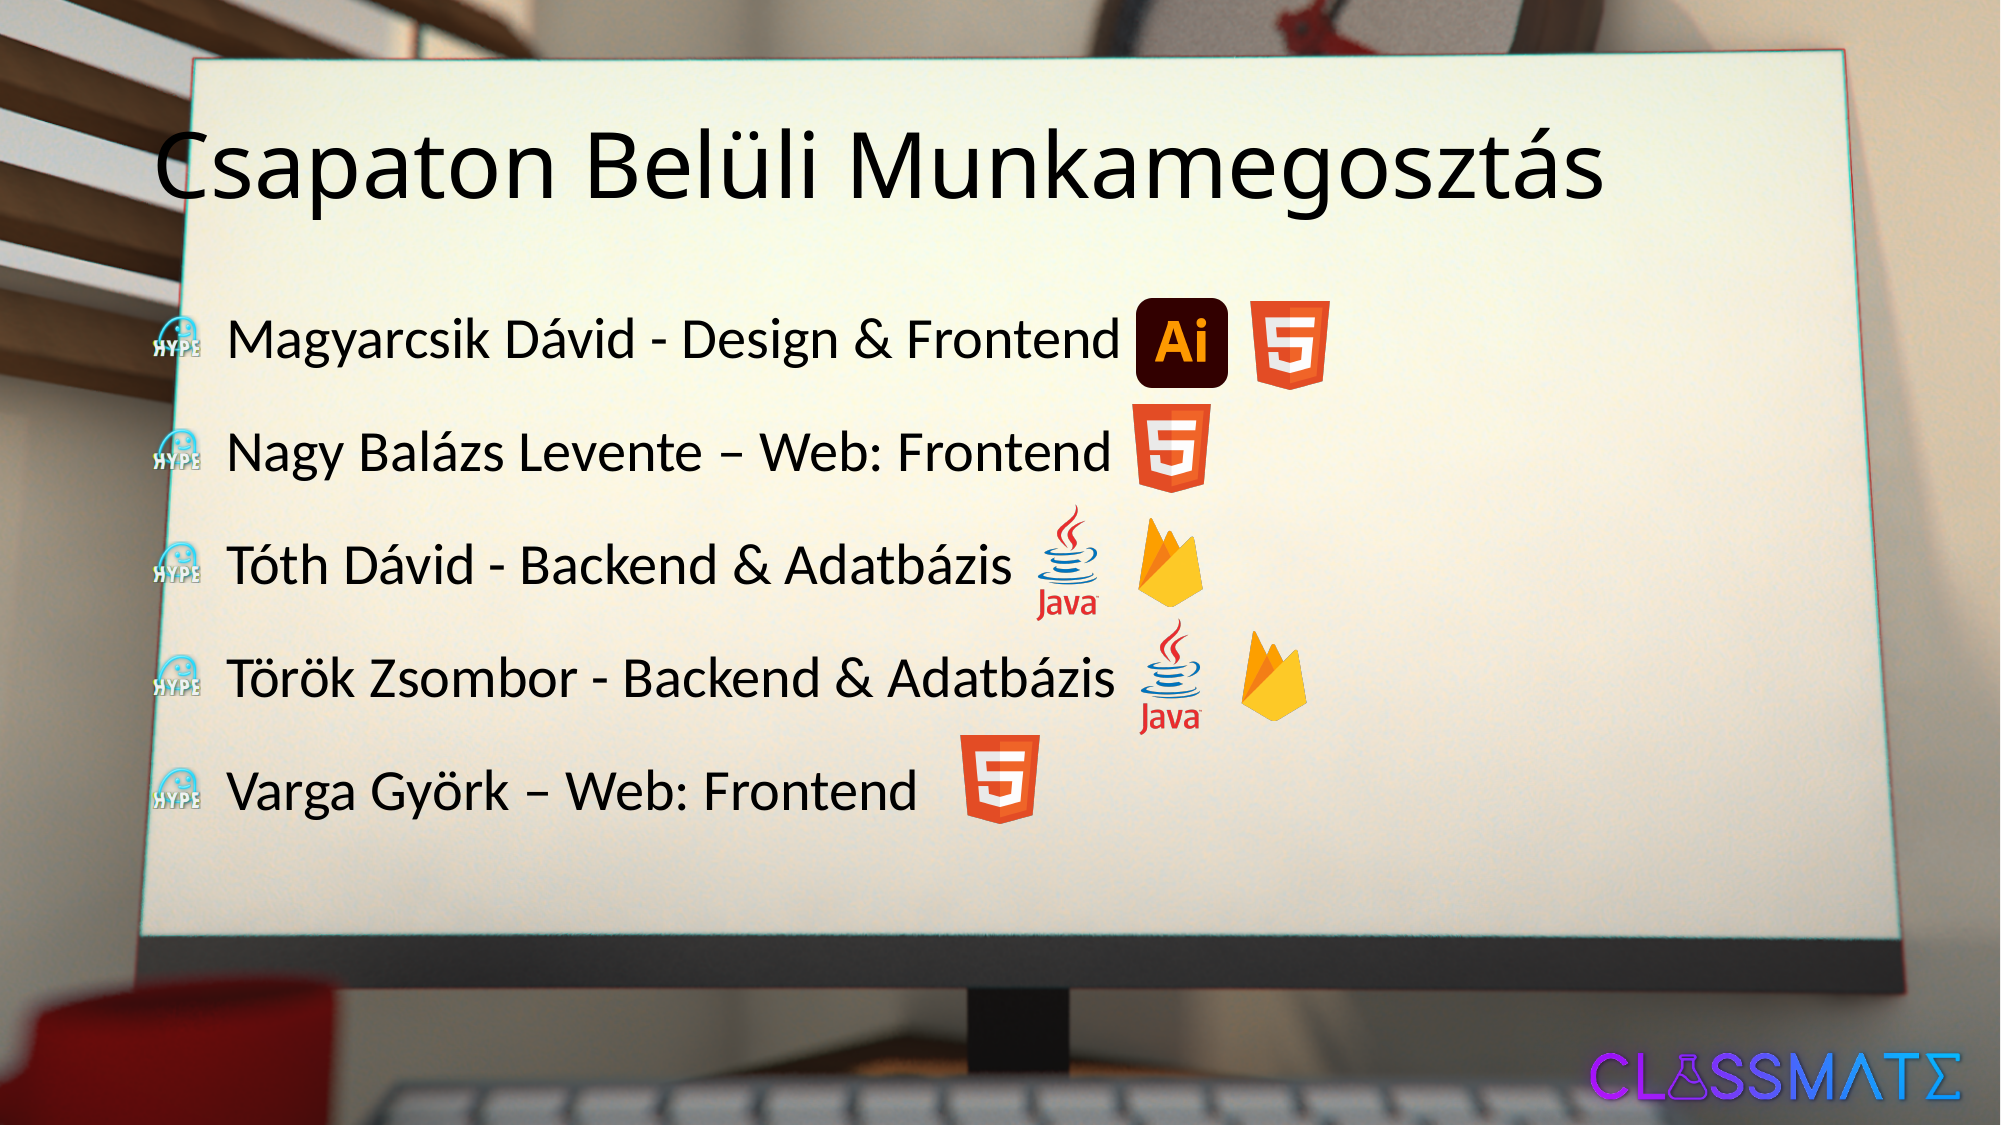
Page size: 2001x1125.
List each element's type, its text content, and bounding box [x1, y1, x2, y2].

picture [0, 0, 2001, 1125]
list Magyarcsik Dávid - Design & Frontend Nagy Balázs Levente – Web: Frontend Tóth Dávid - Backend & Adatbázis Török Zsombor - Backend & Adatbázis Varga Györk – Web: Frontend [137, 300, 1863, 1015]
title Csapaton Belüli Munkamegosztás [137, 59, 1863, 278]
